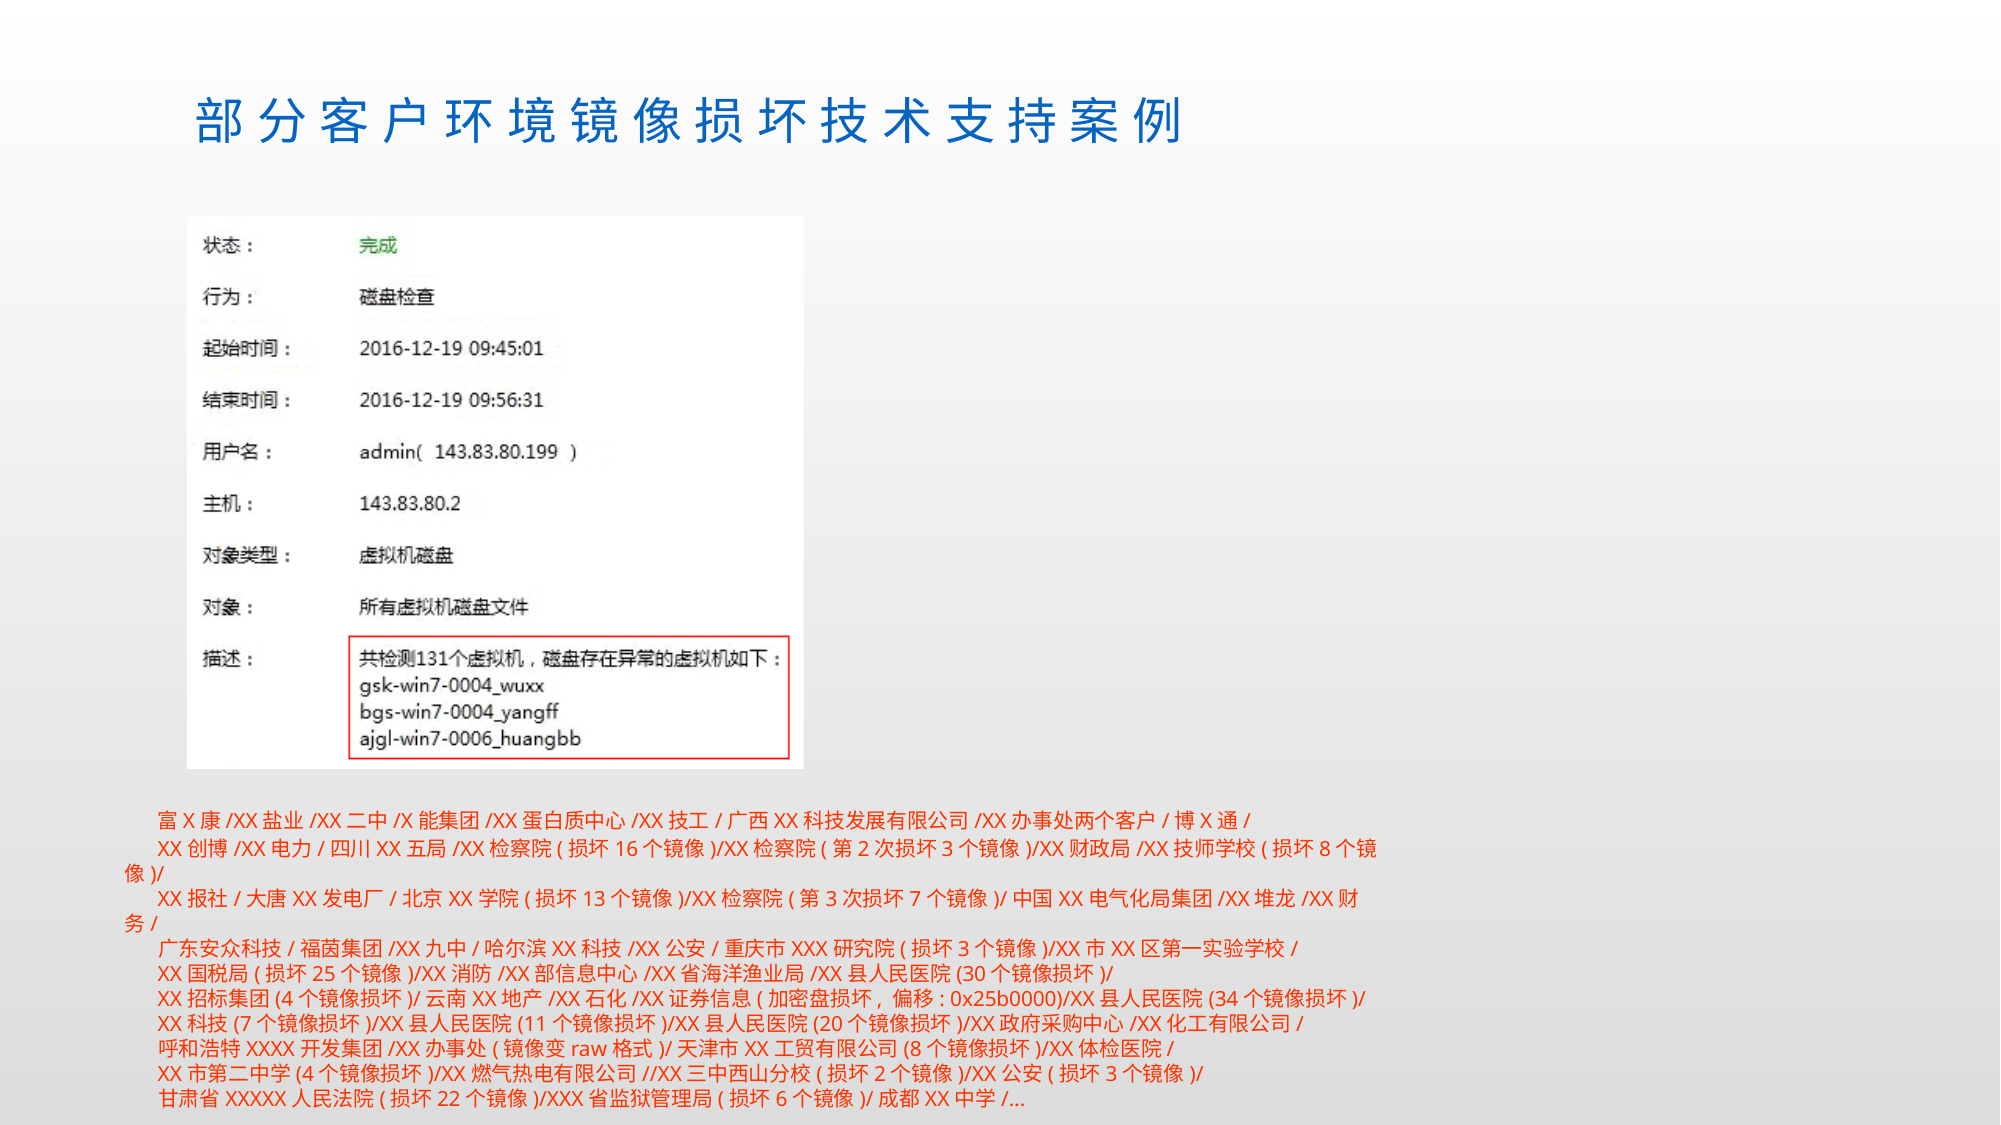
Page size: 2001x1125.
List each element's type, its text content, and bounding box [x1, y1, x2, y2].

text_box 部分客户环境镜像损坏技术支持案例 [142, 61, 1223, 178]
text_box 富X康/XX盐业/XX二中/X能集团/XX蛋白质中心/XX技工/广西XX科技发展有限公司/XX办事处两个客户/博X通/ XX创博/XX电力/四川XX五局/XX检察院(损坏16个镜像)/XX检察院(第2次损坏3个镜像)/XX财政局/XX技师学校(损坏8个镜像)/ XX报社/大唐XX发电厂/北京XX学院(损坏13个镜像)/XX检察院(第3次损坏7个镜像)/中国XX电气化局集团/XX堆龙/XX财务/ 广东安众科技/福茵集团/XX九中/哈尔滨XX科技/XX公安/重庆市XXX研究院(损坏3个镜像)/XX市XX区第一实验学校/ XX国税局(损坏25个镜像)/XX消防/XX部信息中心/XX省海洋渔业局/XX县人民医院(30个镜像损坏)/ XX招标集团(4个镜像损坏)/云南XX地产/XX石化/XX证券信息(加密盘损坏, 偏移: 0x25b0000)/XX县人民医院(34个镜像损坏)/ XX科技(7个镜像损坏)/XX县人民医院(11个镜像损坏)/XX县人民医院(20个镜像损坏)/XX政府采购中心/XX化工有限公司/ 呼和浩特XXXX开发集团/XX办事处(镜像变raw格式)/天津市XX工贸有限公司(8个镜像损坏)/XX体检医院/ XX市第二中学(4个镜像损坏)/XX燃气热电有限公司//XX三中西山分校(损坏2个镜像)/XX公安(损坏3个镜像)/ 甘肃省XXXXX人民法院(损坏22个镜像)/XXX省监狱管理局(损坏6个镜像)/成都XX中学/... [109, 783, 1394, 1119]
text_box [186, 216, 804, 769]
